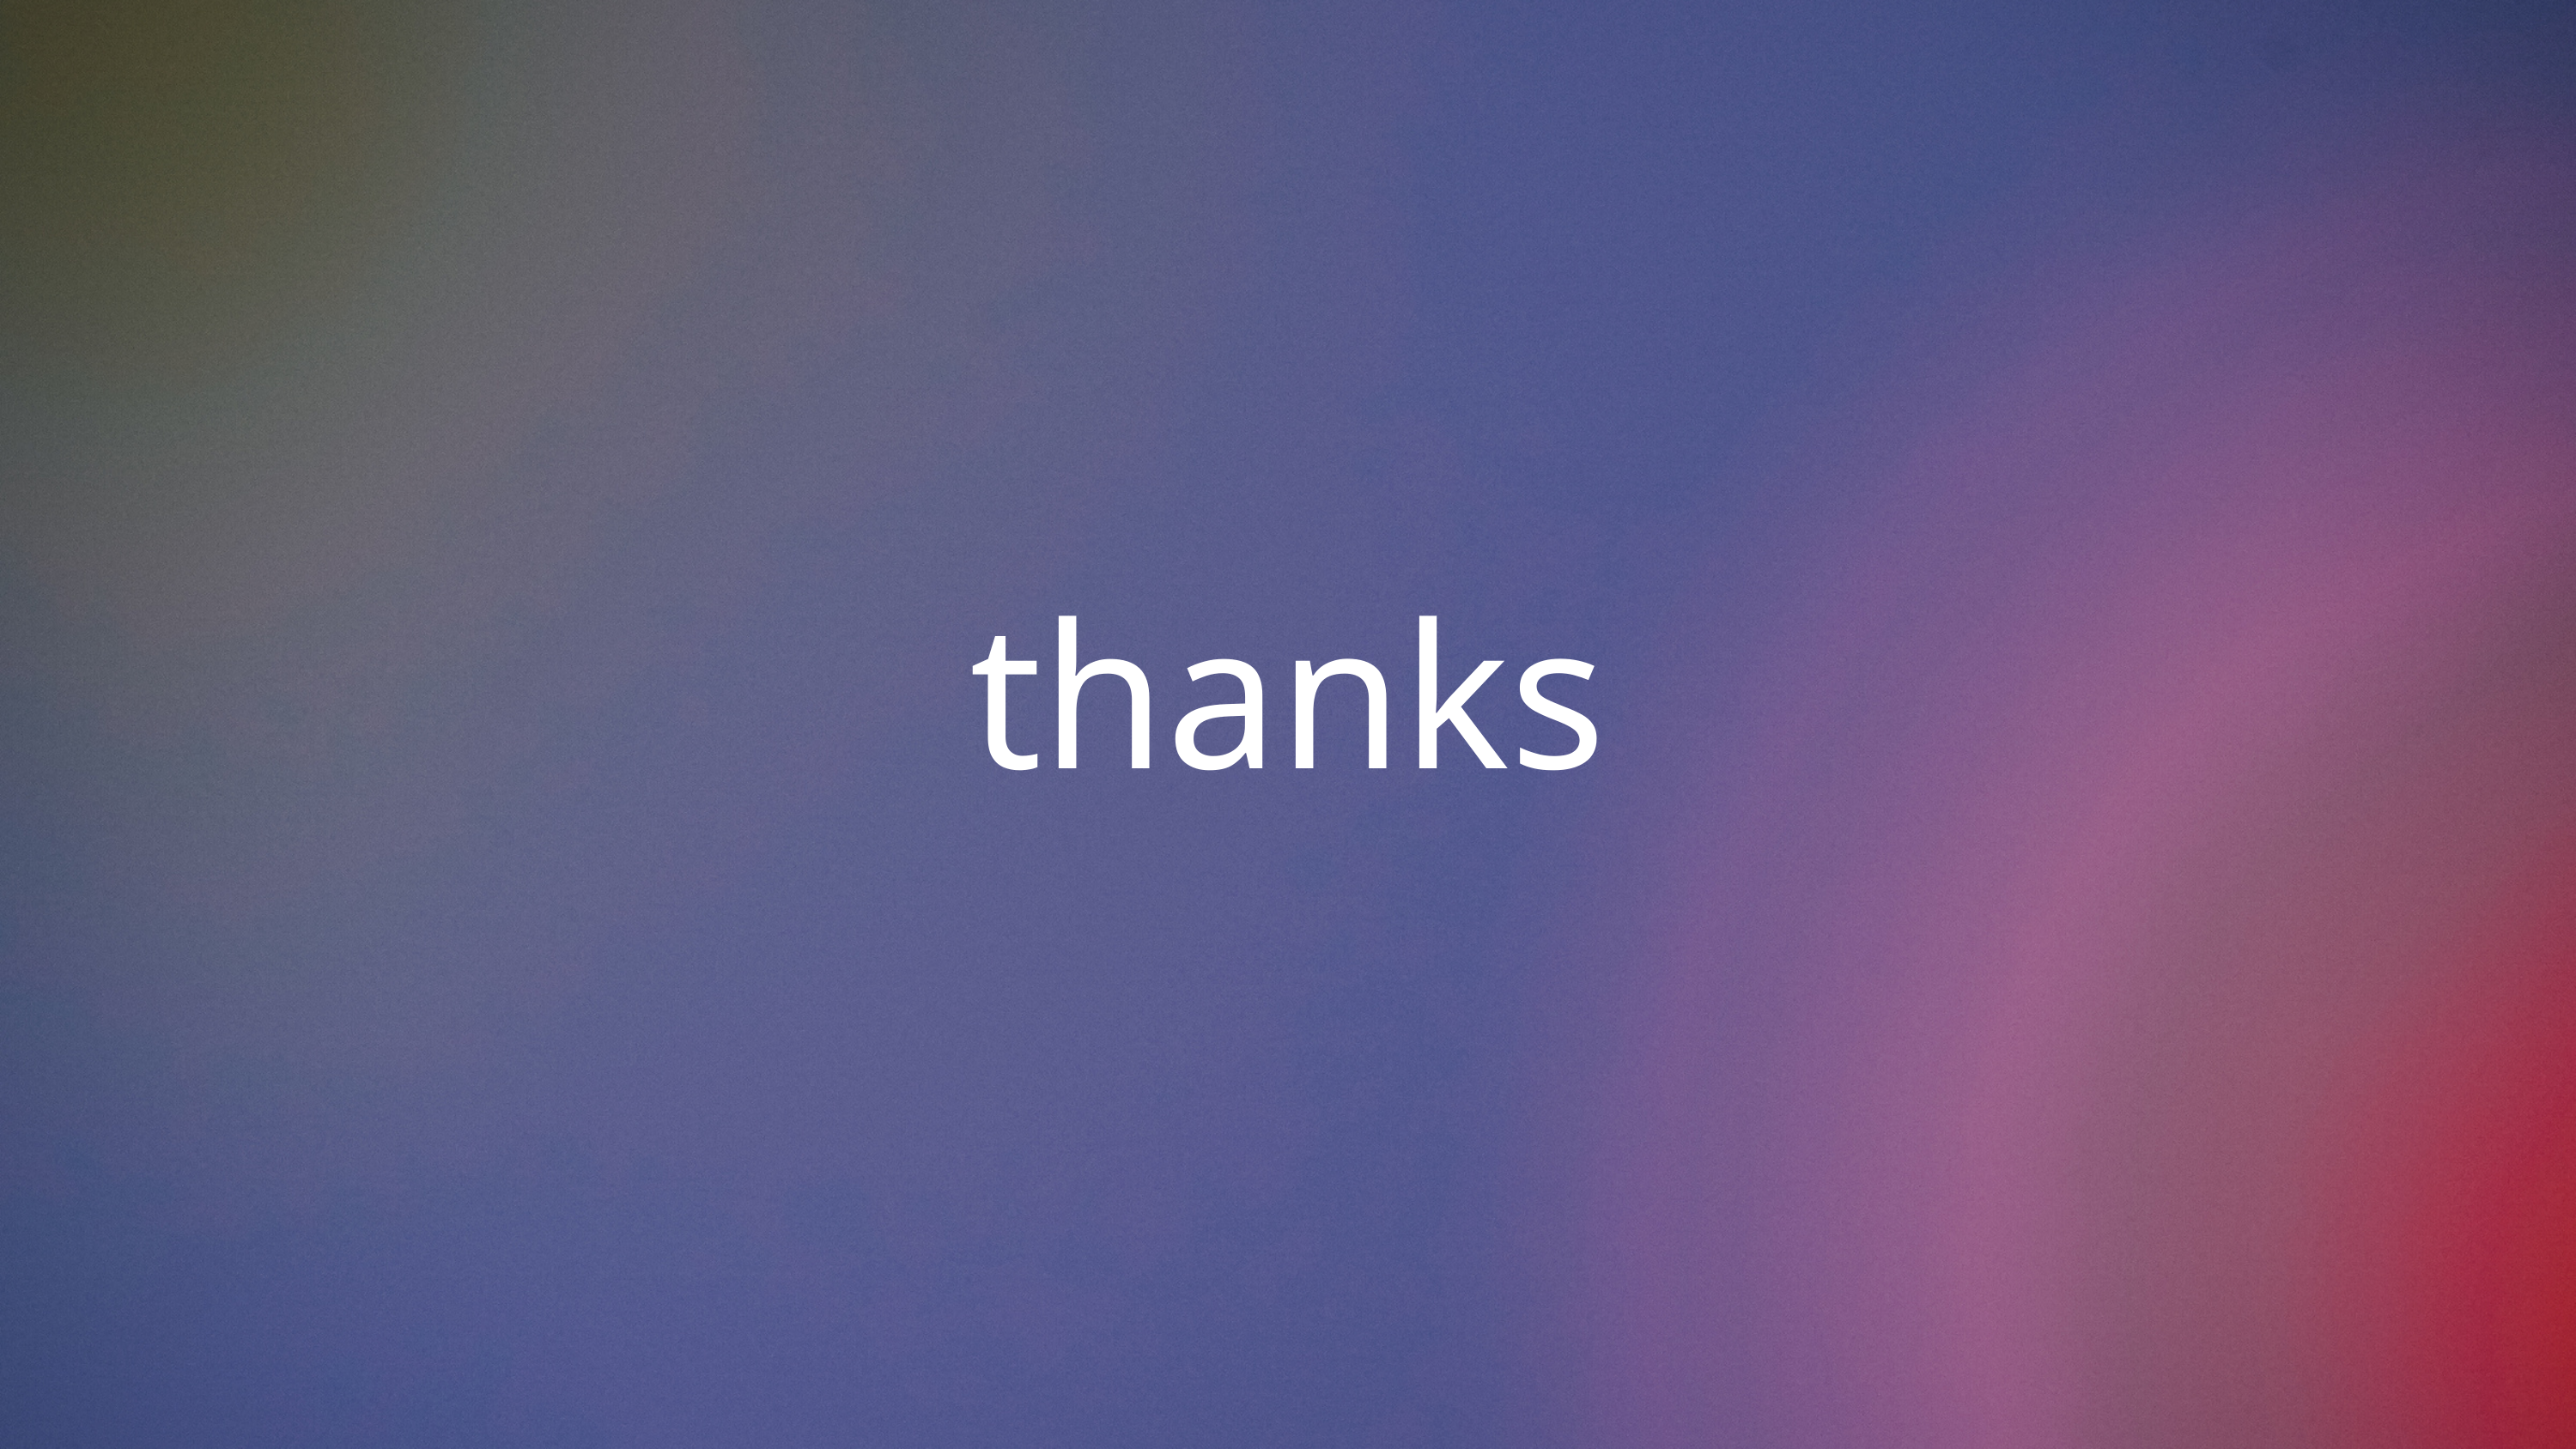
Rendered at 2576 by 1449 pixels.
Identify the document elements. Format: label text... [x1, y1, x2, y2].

text_box thanks [236, 567, 2340, 809]
text_box [0, 0, 2576, 1449]
